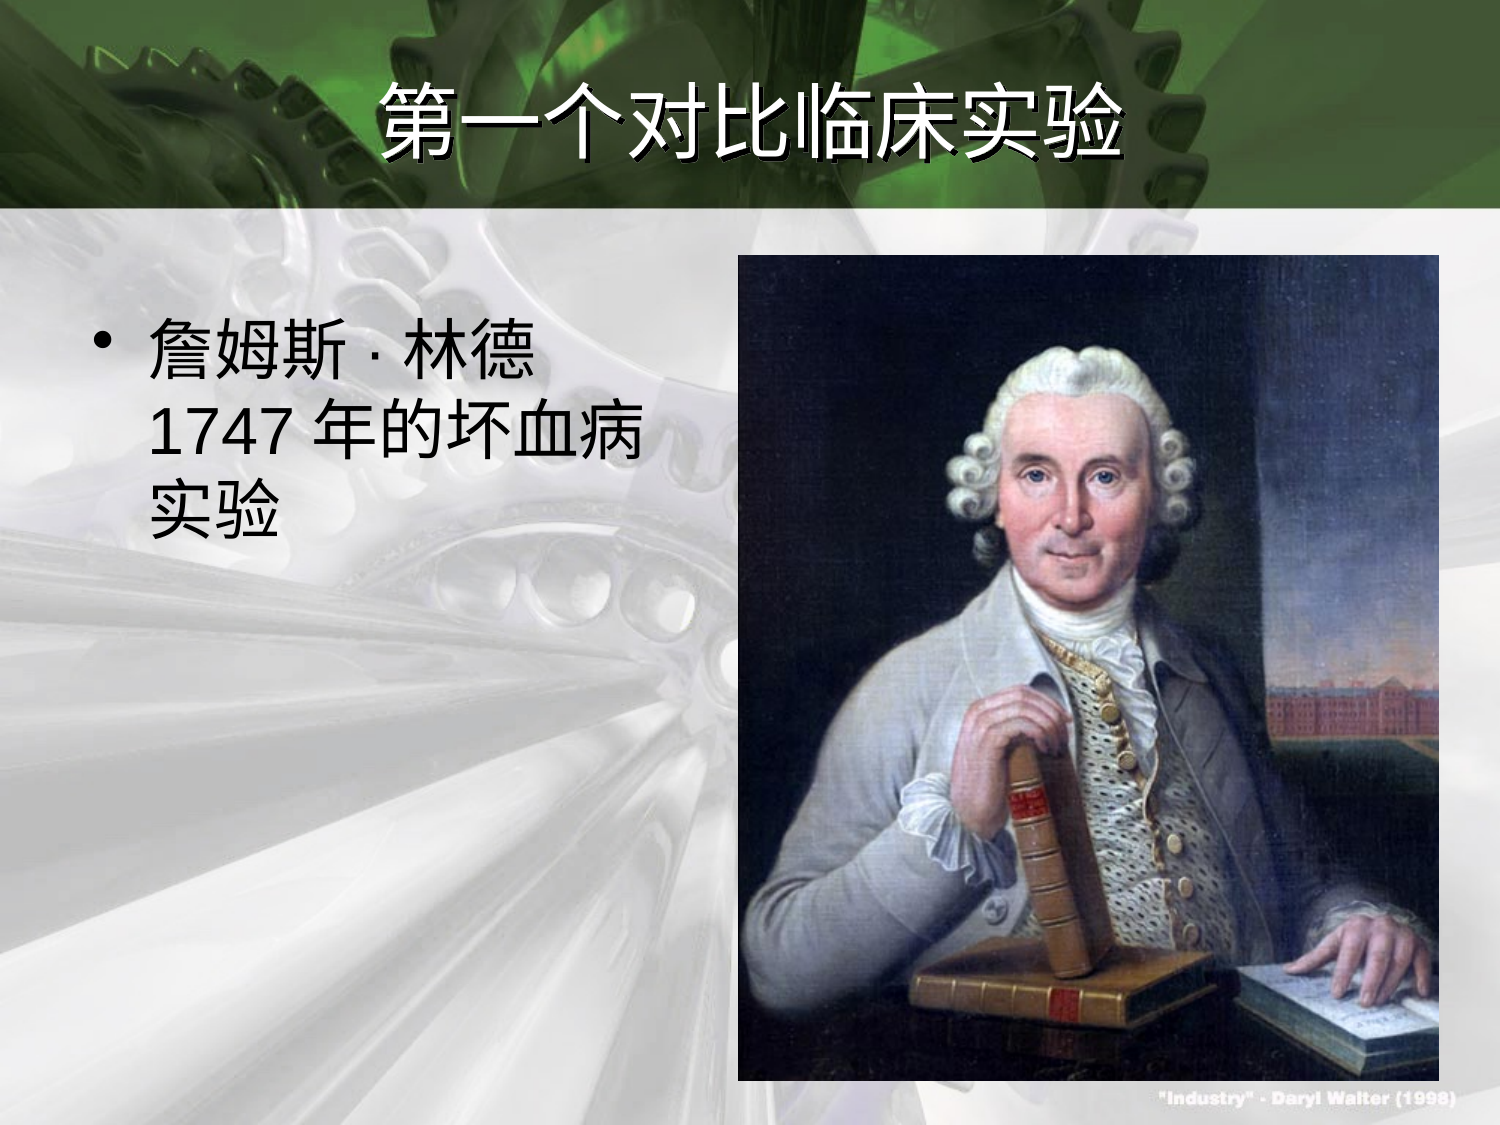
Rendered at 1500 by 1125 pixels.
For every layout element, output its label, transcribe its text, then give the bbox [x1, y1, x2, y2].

title 第一个对比临床实验 [112, 24, 1388, 213]
list 詹姆斯·林德1747年的坏血病实验 [76, 299, 715, 1001]
picture [0, 0, 1500, 1125]
